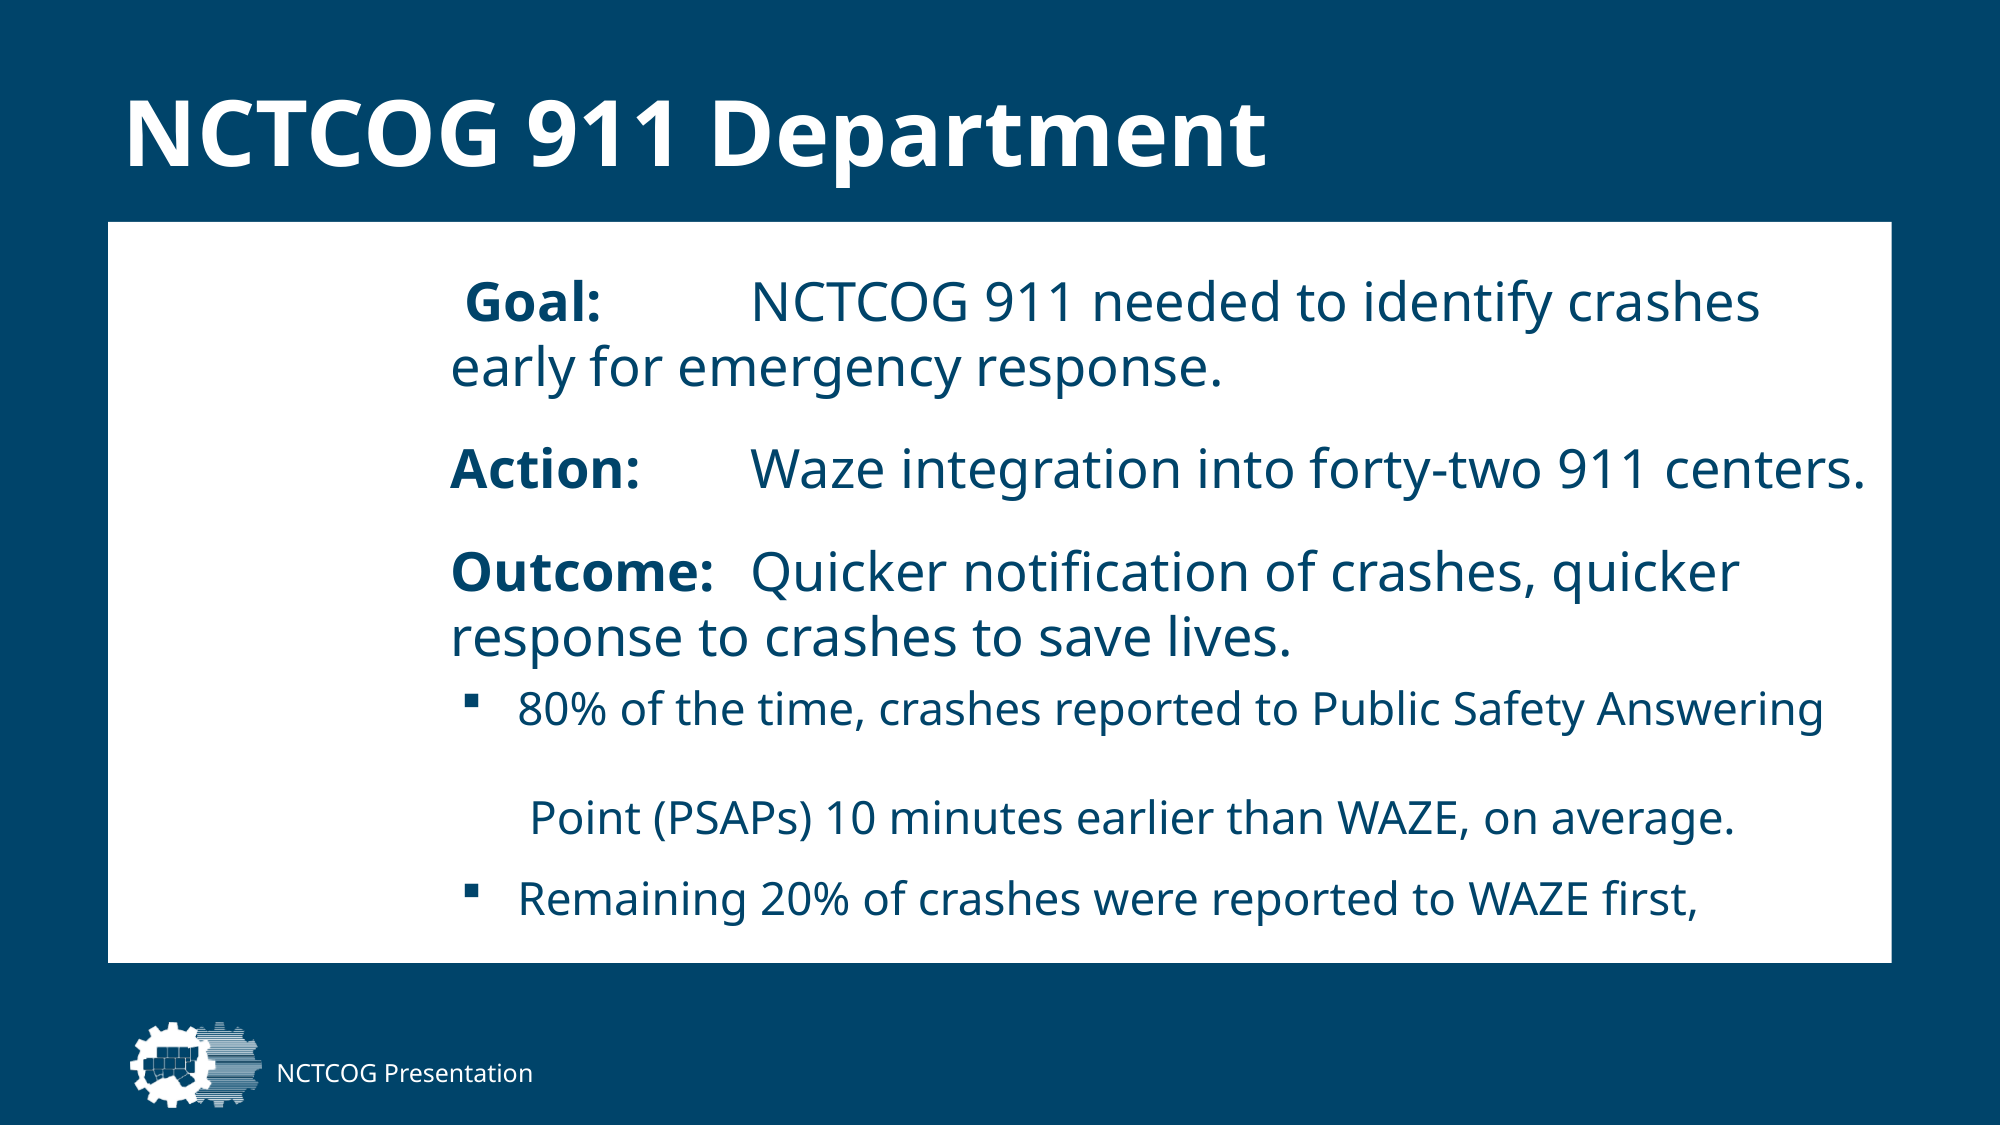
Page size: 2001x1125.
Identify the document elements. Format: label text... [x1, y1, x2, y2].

footer NCTCOG Presentation [261, 1042, 813, 1103]
text_box Goal: NCTCOG 911 needed to identify crashes early for emergency response. Action: Waze integration into forty-two 911 centers. Outcome: Quicker notification of crashes, quicker response to crashes to save lives. 80% of the time, crashes reported to Public Safety Answering Point (PSAPs) 10 minutes earlier than WAZE, on average. Remaining 20% of crashes were reported to WAZE first, 9 minutes before PSAPs, on average. [108, 221, 1892, 963]
picture [130, 1022, 262, 1108]
text_box NCTCOG 911 Department [108, 80, 1903, 245]
